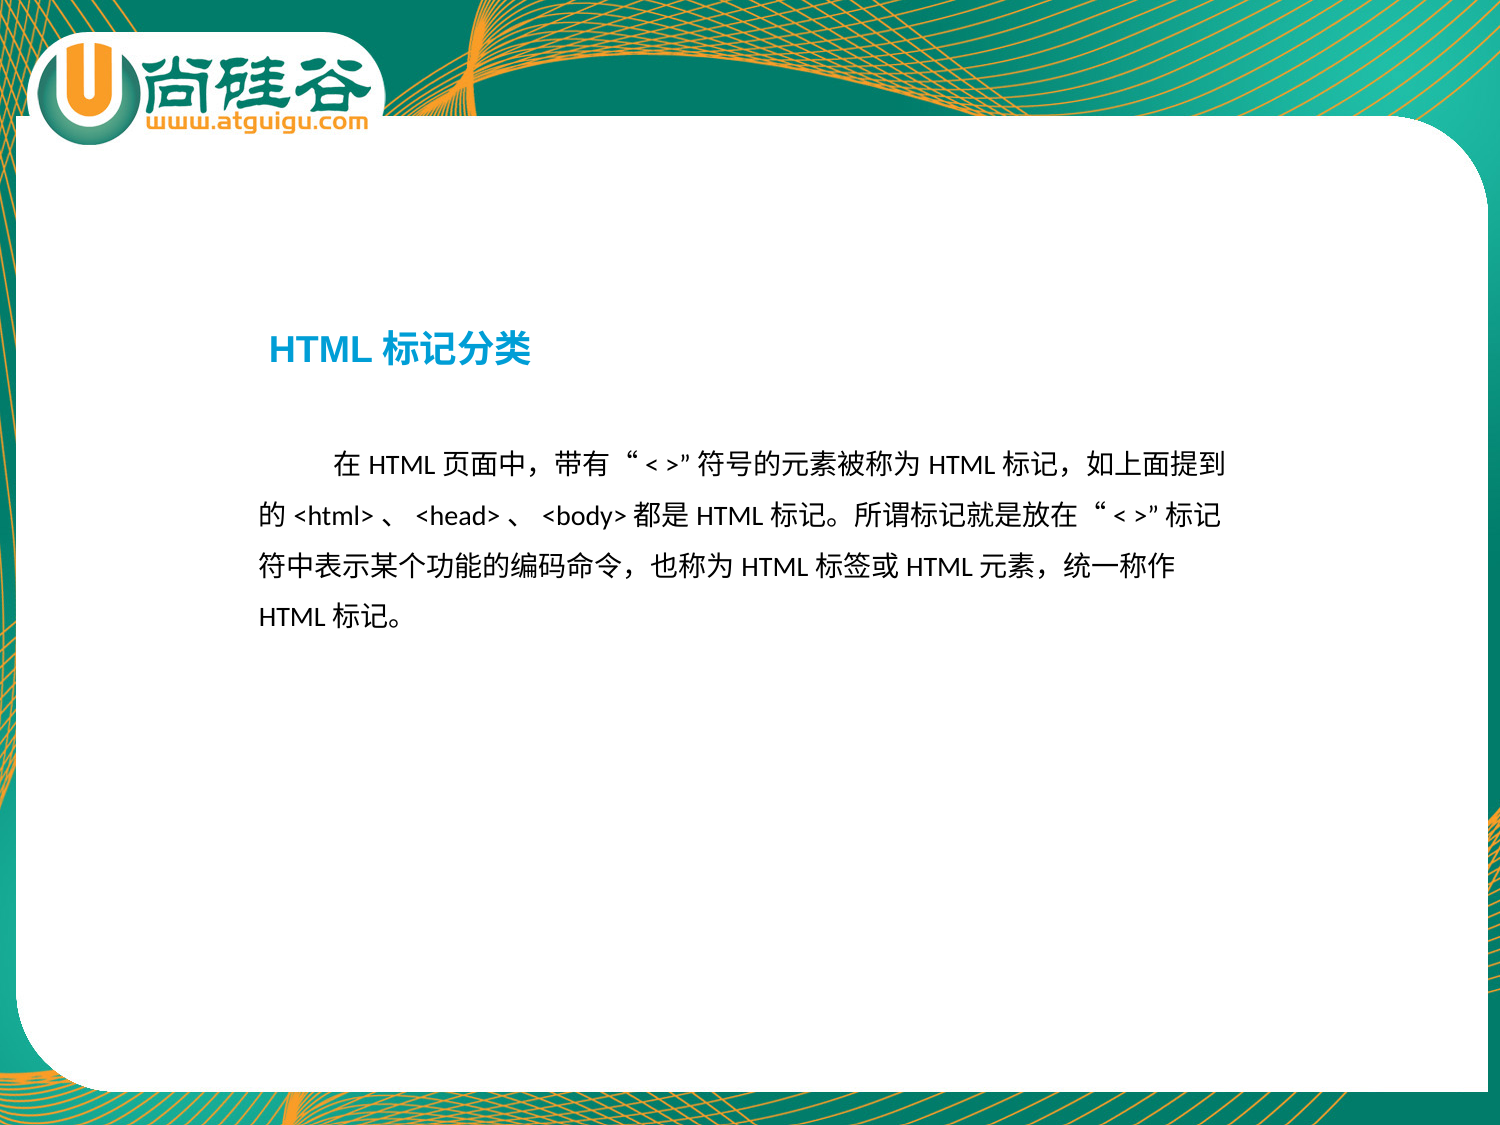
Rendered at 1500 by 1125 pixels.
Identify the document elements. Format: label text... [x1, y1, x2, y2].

text_box HTML标记分类 [243, 318, 1263, 378]
picture [0, 0, 1500, 1125]
list 在HTML页面中，带有“< >”符号的元素被称为HTML标记，如上面提到的<html>、<head>、<body>都是HTML标记。所谓标记就是放在“< >”标记符中表示某个功能的编码命令，也称为HTML标签或HTML元素，统一称作HTML标记。 [243, 422, 1244, 869]
